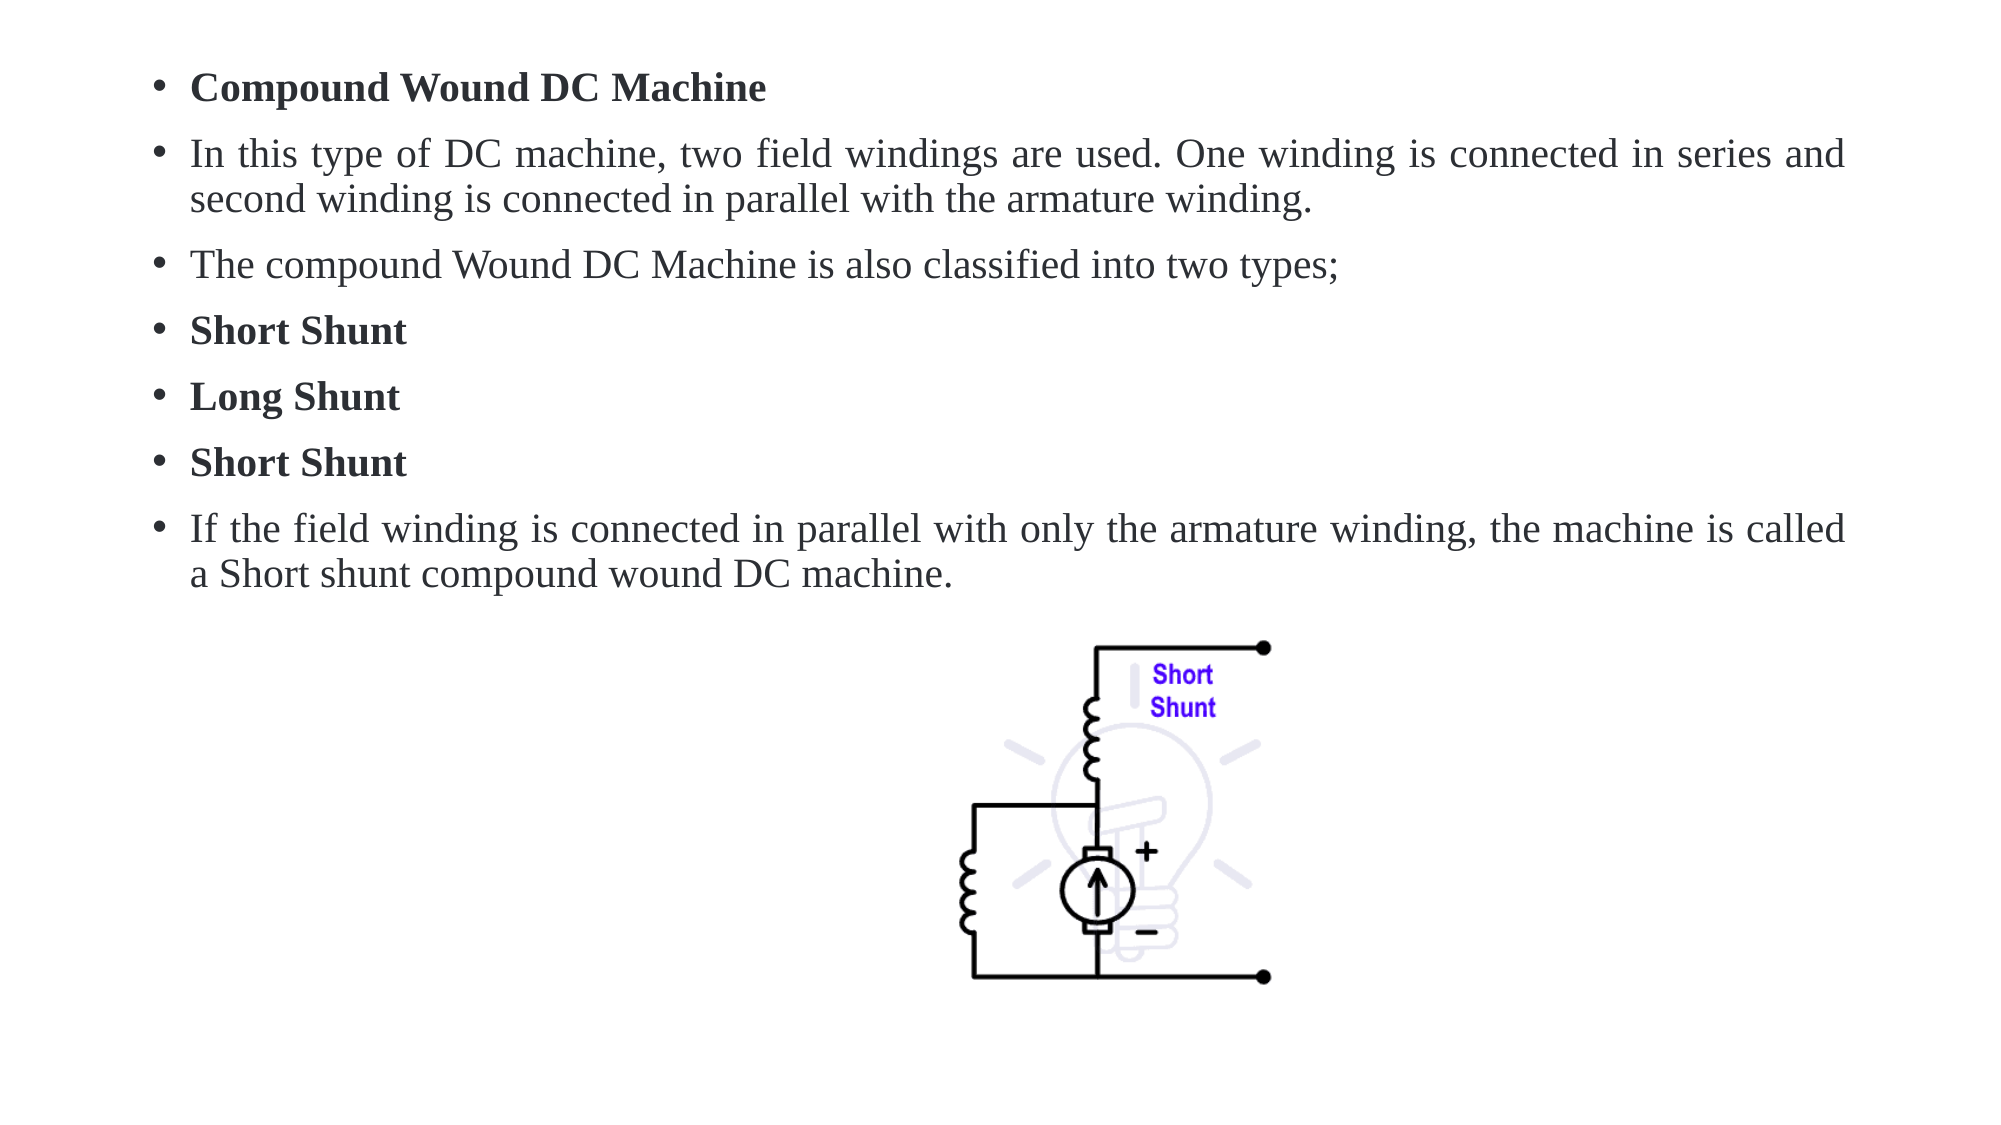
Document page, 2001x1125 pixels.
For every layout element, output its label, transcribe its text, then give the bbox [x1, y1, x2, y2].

picture [957, 638, 1274, 987]
list Compound Wound DC Machine In this type of DC machine, two field windings are used. One winding is connected in series and second winding is connected in parallel with the armature winding. The compound Wound DC Machine is also classified into two types; Short Shunt Long Shunt Short Shunt If the field winding is connected in parallel with only the armature winding, the machine is called a Short shunt compound wound DC machine. [137, 58, 1863, 1014]
